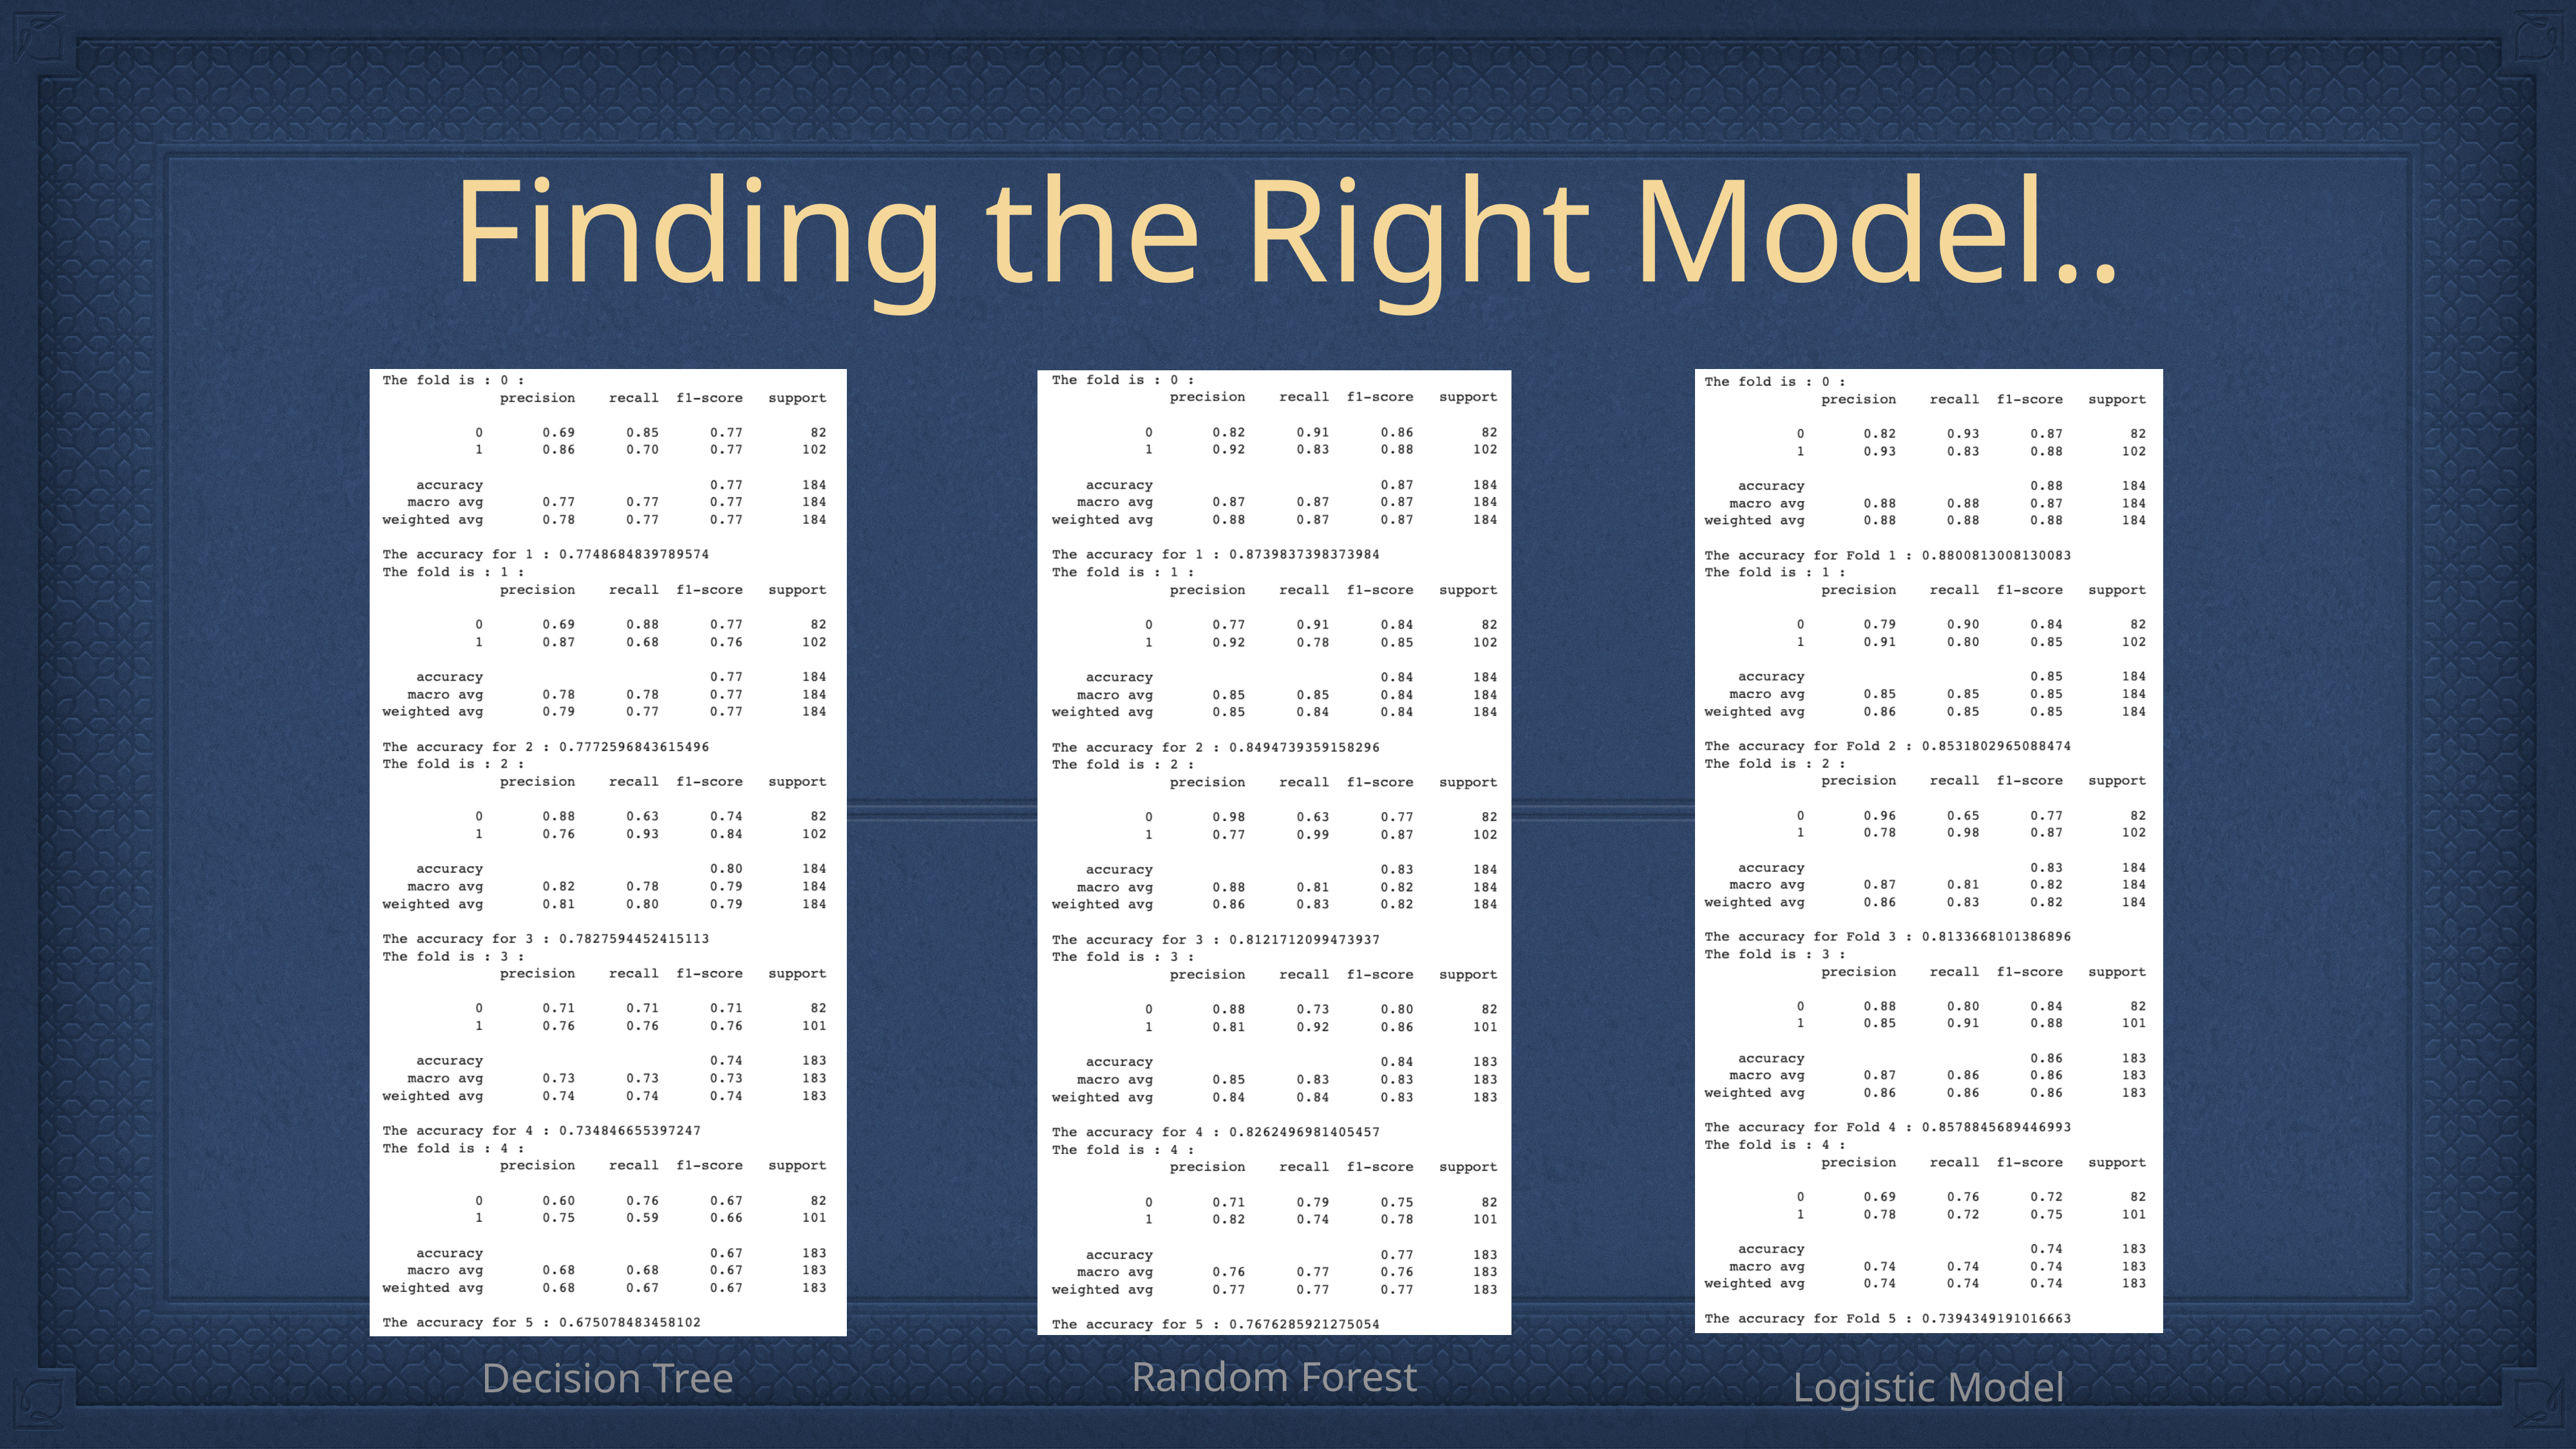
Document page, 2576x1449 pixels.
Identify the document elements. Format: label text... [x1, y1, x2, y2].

title Finding the Right Model.. [365, 24, 2211, 316]
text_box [1028, 370, 1520, 1408]
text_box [1695, 369, 2163, 1419]
picture [0, 0, 2576, 1449]
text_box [362, 369, 854, 1409]
